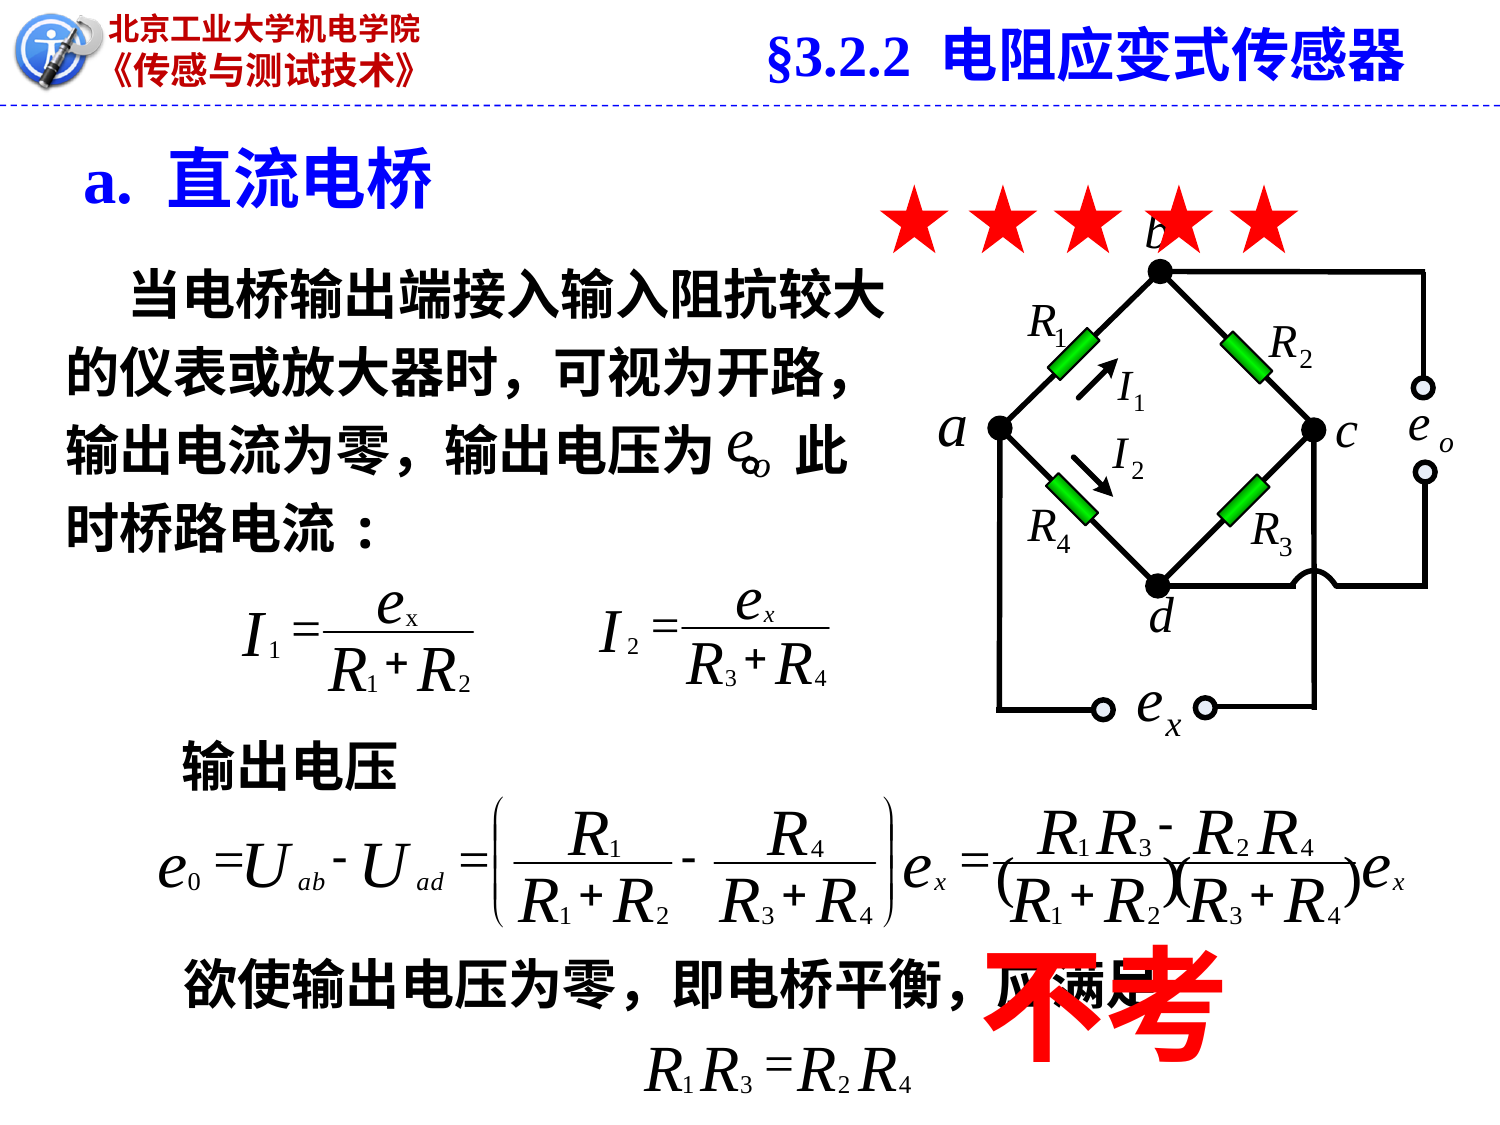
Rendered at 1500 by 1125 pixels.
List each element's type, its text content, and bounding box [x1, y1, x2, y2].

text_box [879, 184, 1299, 254]
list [925, 198, 1475, 755]
title a. 直流电桥 [68, 128, 459, 233]
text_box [717, 398, 781, 494]
text_box 欲使输出电压为零，即电桥平衡，应满足 [168, 945, 1175, 1023]
text_box 不考 [964, 948, 1245, 1084]
picture [11, 4, 107, 100]
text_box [635, 1032, 919, 1103]
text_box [234, 562, 483, 701]
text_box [152, 789, 1412, 937]
list 当电桥输出端接入输入阻抗较大的仪表或放大器时，可视为开路，输出电流为零，输出电压为 。此时桥路电流: [65, 239, 894, 610]
text_box §3.2.2 电阻应变式传感器 [750, 10, 1500, 96]
text_box 输出电压 [167, 724, 574, 787]
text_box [591, 562, 837, 695]
